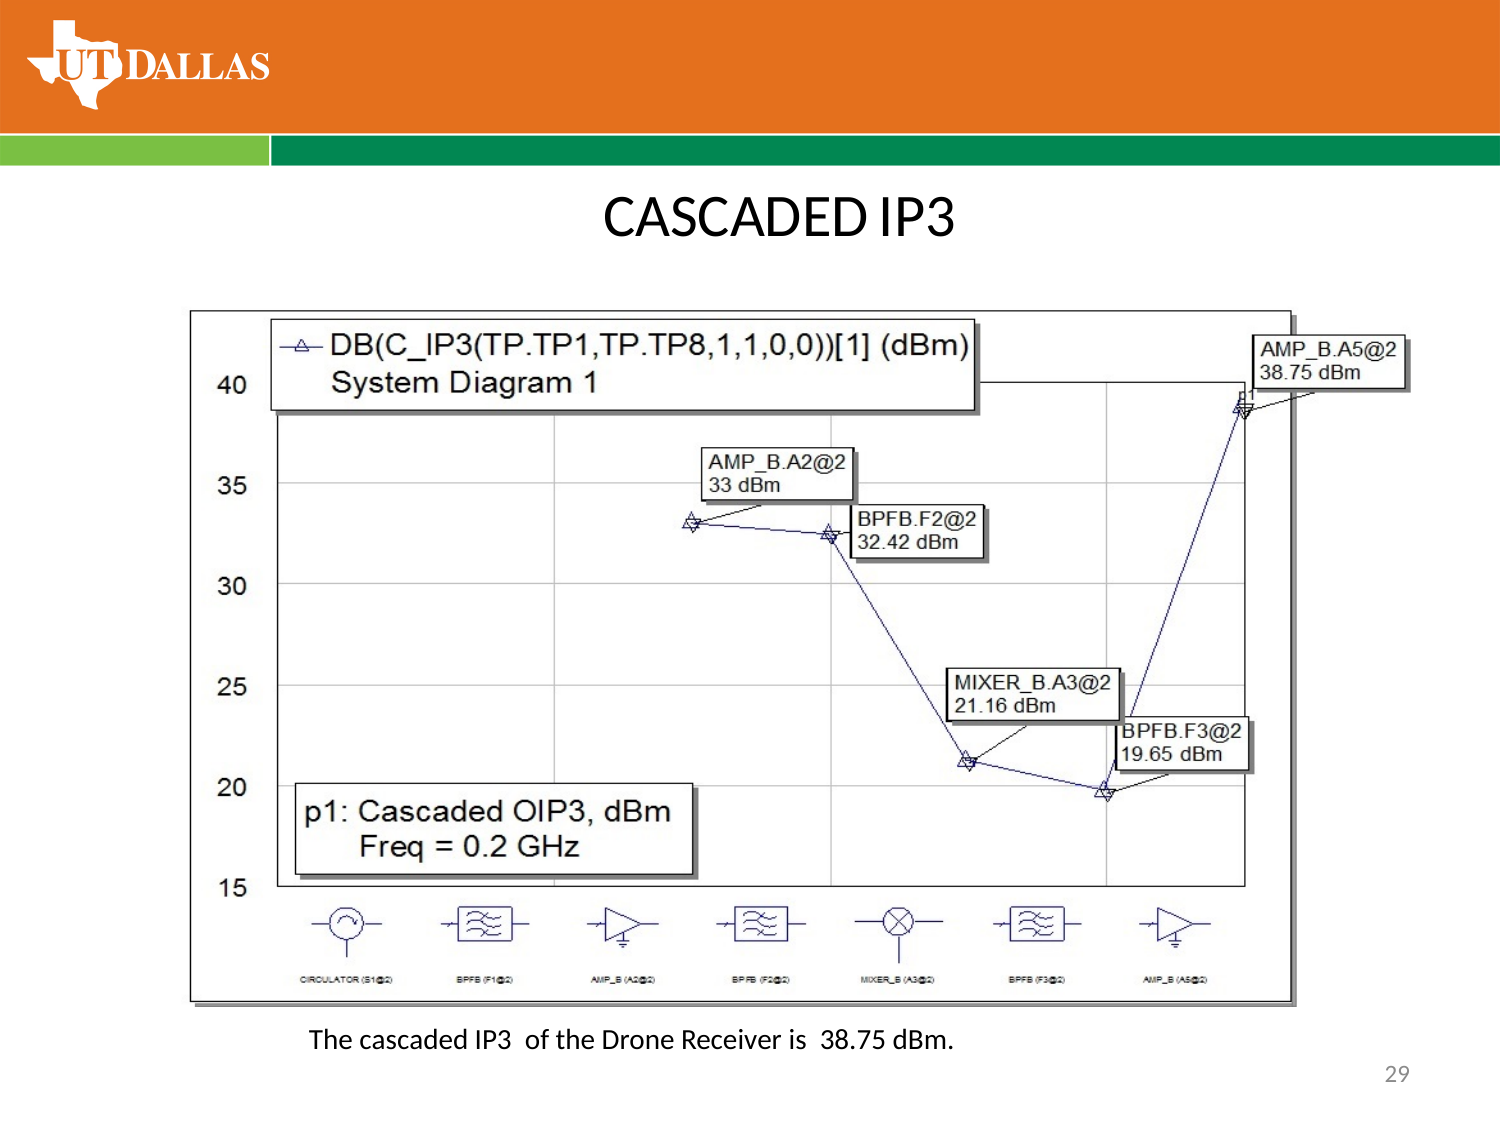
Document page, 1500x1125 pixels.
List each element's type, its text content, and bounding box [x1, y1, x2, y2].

picture [0, 0, 1500, 1125]
title CASCADED IP3 [334, 163, 1235, 257]
list The cascaded IP3 of the Drone Receiver is 38.75 dBm. [294, 1015, 1194, 1125]
slide_number 29 [1074, 1042, 1425, 1103]
